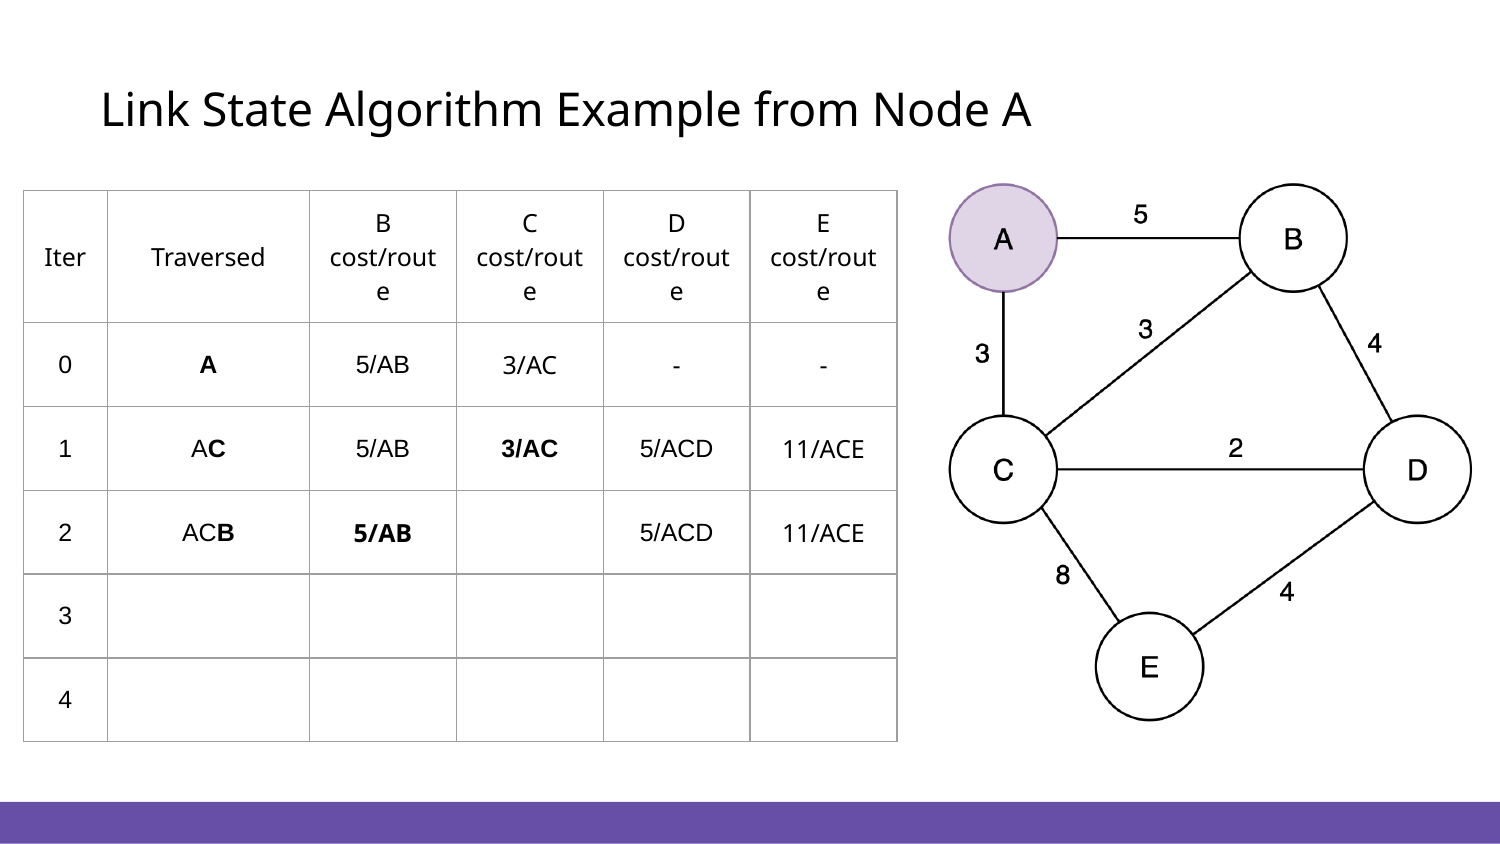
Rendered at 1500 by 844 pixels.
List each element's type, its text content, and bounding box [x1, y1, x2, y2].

table_cell [604, 659, 749, 741]
table_cell [604, 575, 749, 657]
table_cell 0 [24, 323, 107, 406]
table_cell [108, 659, 309, 741]
table_header D cost/route [604, 191, 749, 322]
table_cell - [604, 323, 749, 406]
table_cell [457, 491, 603, 573]
table_cell [310, 575, 456, 657]
table_header Iter [24, 191, 107, 322]
table_cell [457, 659, 603, 741]
table_cell A [108, 323, 309, 406]
table_header B cost/route [310, 191, 456, 322]
table_cell 3/AC [457, 407, 603, 490]
table_cell 5/AB [310, 407, 456, 490]
table_header E cost/route [751, 191, 896, 322]
table_cell [751, 659, 896, 741]
table_cell 5/AB [310, 491, 456, 573]
table_cell [751, 575, 896, 657]
table_cell 3/AC [457, 323, 603, 406]
picture [931, 172, 1485, 728]
table_cell 3 [24, 575, 107, 657]
table_cell [108, 575, 309, 657]
table_cell [310, 659, 456, 741]
table_cell 11/ACE [751, 491, 896, 573]
title Link State Algorithm Example from Node A [85, 61, 1415, 156]
table_cell AC [108, 407, 309, 490]
table_cell 5/ACD [604, 407, 749, 490]
table_cell 4 [24, 659, 107, 741]
table_cell - [751, 323, 896, 406]
table_cell 1 [24, 407, 107, 490]
table_header C cost/route [457, 191, 603, 322]
table_header Traversed [108, 191, 309, 322]
table_cell [457, 575, 603, 657]
table_cell ACB [108, 491, 309, 573]
table_cell 11/ACE [751, 407, 896, 490]
table_cell 5/ACD [604, 491, 749, 573]
table_cell 2 [24, 491, 107, 573]
table_cell 5/AB [310, 323, 456, 406]
